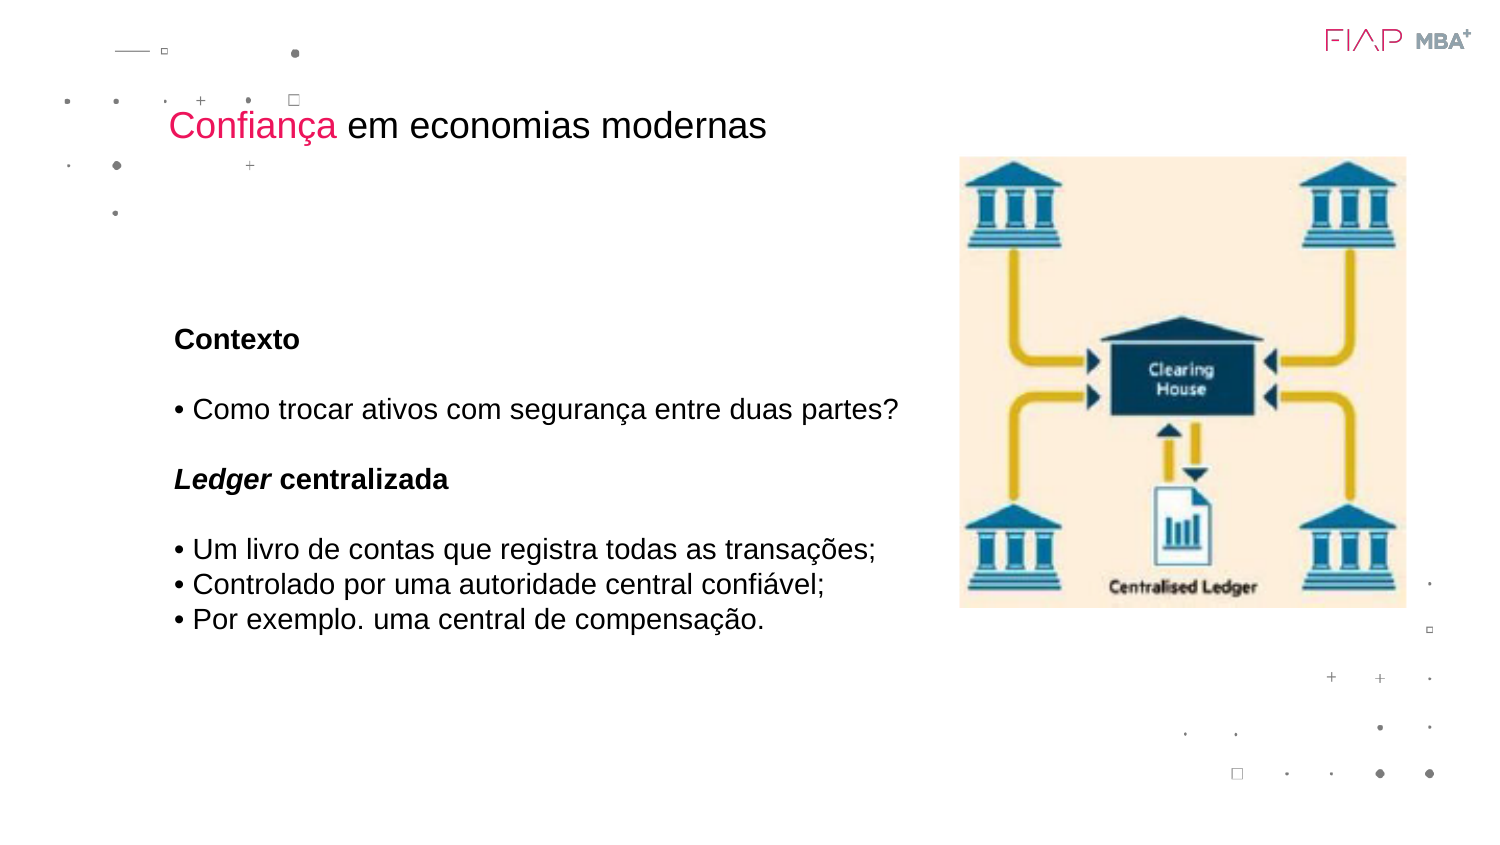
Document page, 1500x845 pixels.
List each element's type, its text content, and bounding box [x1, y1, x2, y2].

text_box Contexto • Como trocar ativos com segurança entre duas partes? Ledger centralizada • Um livro de contas que registra todas as transações; • Controlado por uma autoridade central confiável; • Por exemplo. uma central de compensação. [159, 312, 1353, 643]
picture [0, 0, 1500, 844]
text_box Confiança em economias modernas [153, 93, 1347, 154]
